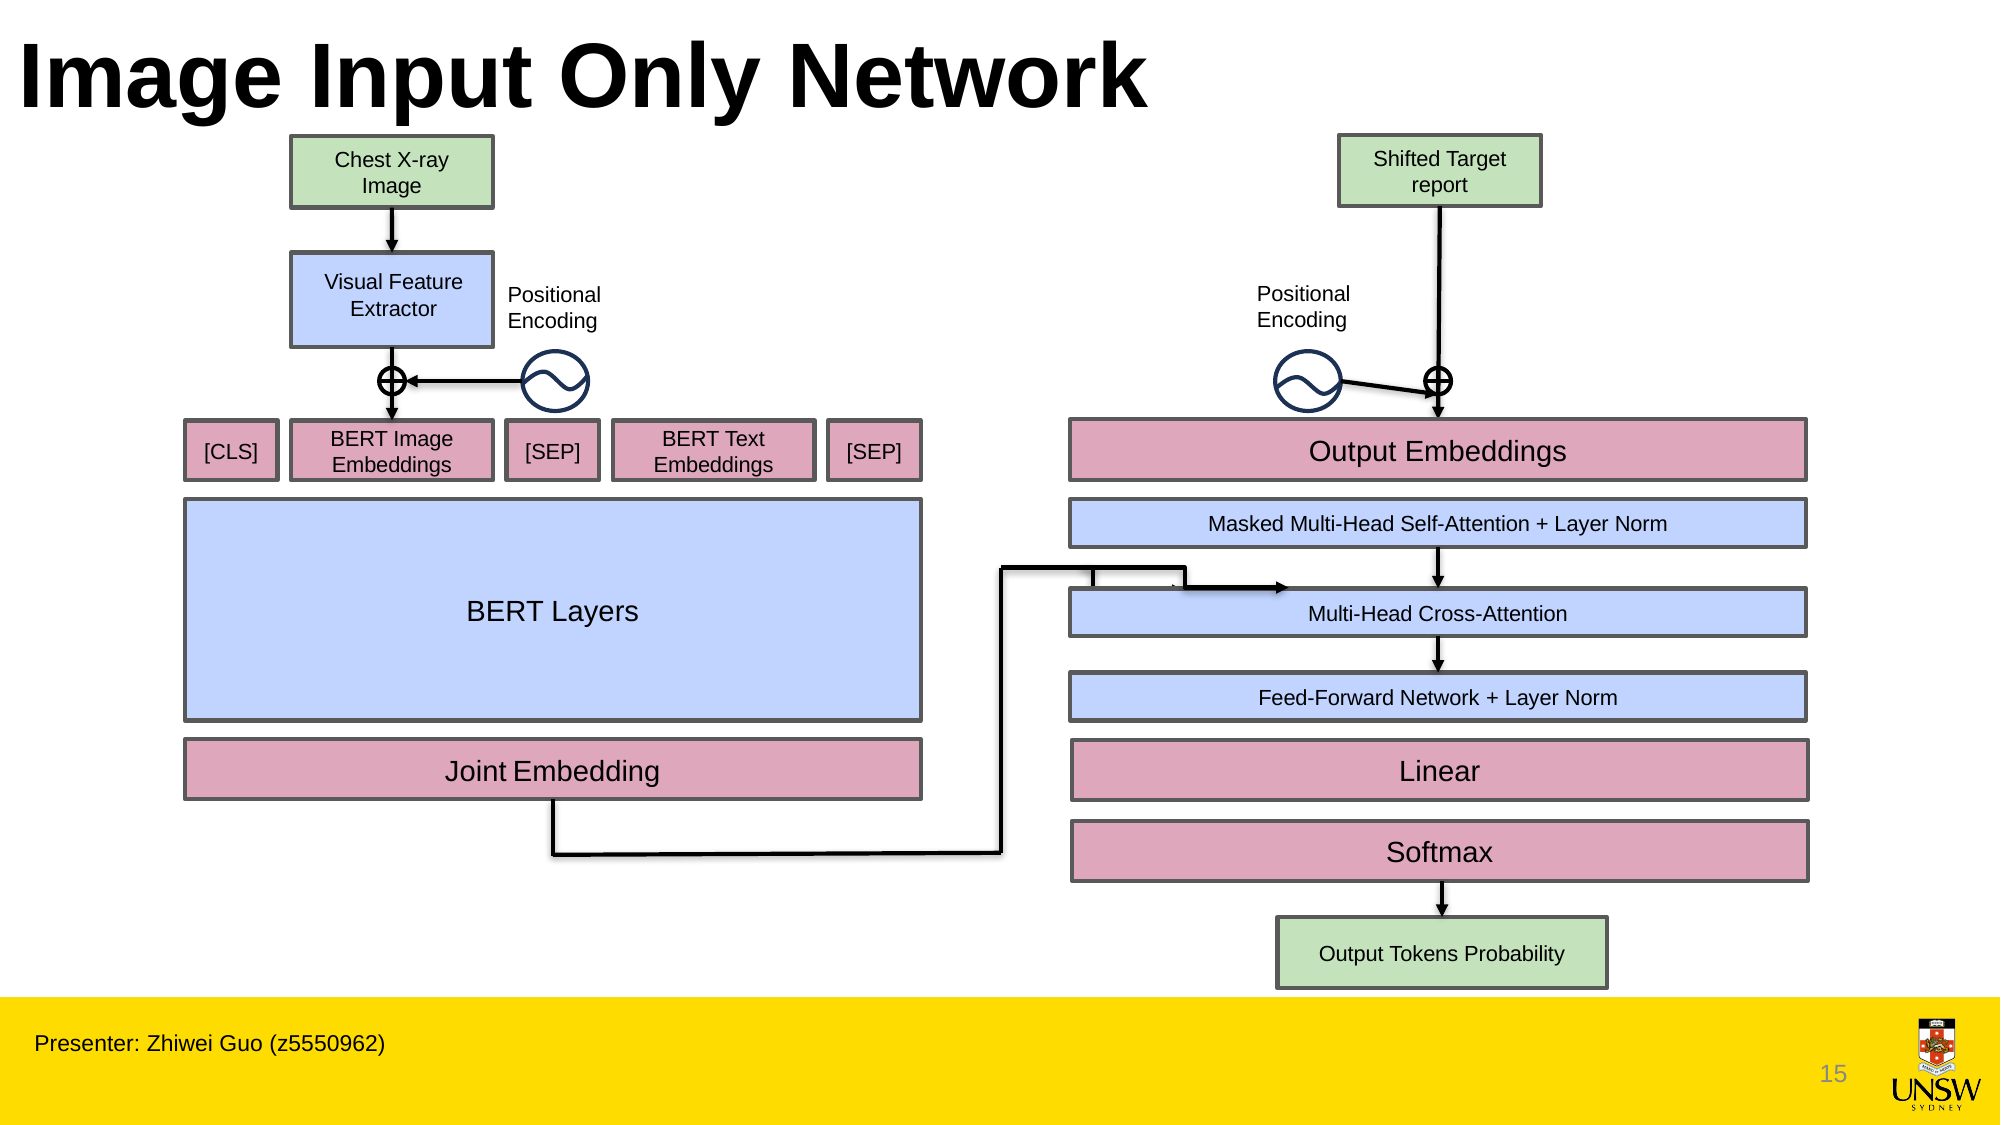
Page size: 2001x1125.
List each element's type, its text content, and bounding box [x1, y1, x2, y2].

text_box Softmax [1070, 819, 1810, 883]
text_box Positional Encoding [1242, 272, 1419, 340]
text_box Output Tokens Probability [1275, 915, 1609, 990]
text_box [377, 366, 387, 396]
text_box [SEP] [826, 418, 923, 482]
text_box BERT Image Embeddings [289, 418, 495, 482]
picture [1887, 1007, 1986, 1122]
text_box Visual Feature Extractor [278, 260, 391, 363]
text_box [SEP] [504, 418, 601, 482]
text_box [1446, 368, 1454, 395]
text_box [1437, 205, 1441, 417]
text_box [1000, 419, 1807, 721]
text_box BERT Text Embeddings [611, 418, 817, 482]
text_box BERT Layers [183, 497, 923, 723]
text_box [396, 366, 407, 396]
text_box [1423, 367, 1432, 395]
text_box Image Input Only Network [0, 8, 1207, 134]
text_box [289, 250, 495, 260]
text_box Positional Encoding [509, 273, 676, 341]
text_box Visual Feature Extractor [393, 260, 509, 363]
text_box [1274, 350, 1343, 412]
text_box Chest X-ray Image [289, 134, 495, 210]
text_box [CLS] [183, 418, 280, 482]
text_box Joint Embedding [183, 737, 923, 801]
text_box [316, 263, 467, 337]
text_box Shifted Target report [1337, 133, 1543, 208]
text_box Presenter: Zhiwei Guo (z5550962) [19, 1021, 1222, 1064]
text_box Linear [1070, 738, 1810, 802]
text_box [522, 350, 589, 412]
slide_number 15 [1412, 1042, 1863, 1103]
